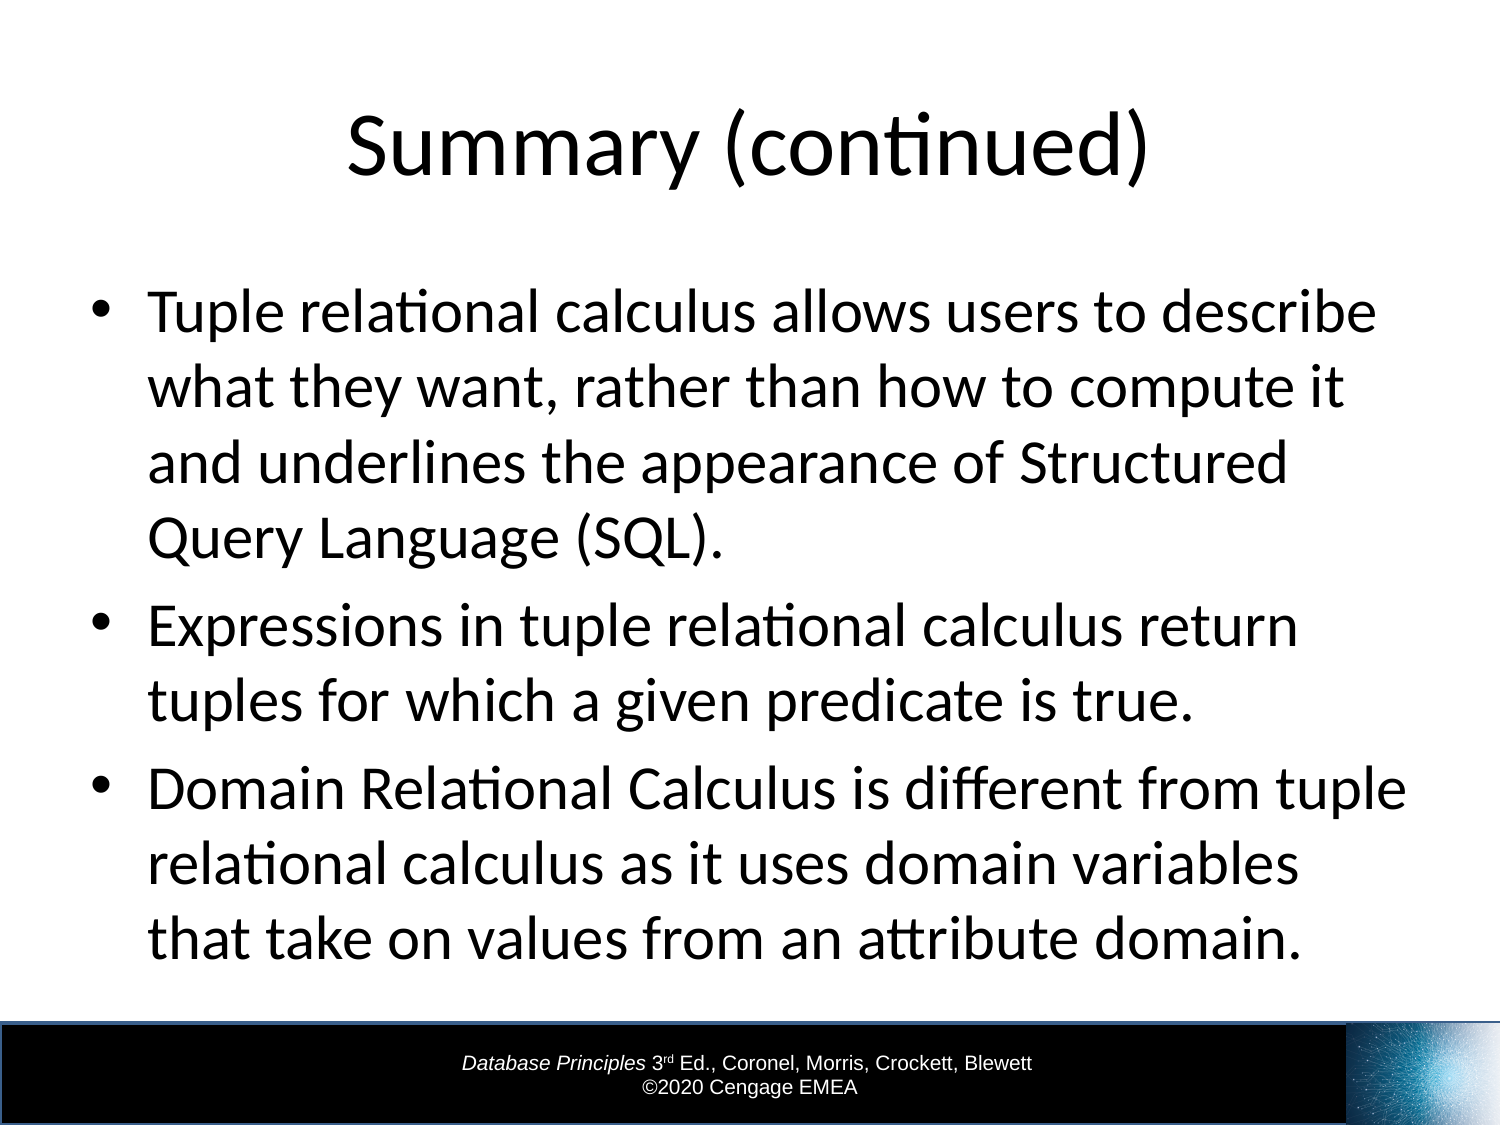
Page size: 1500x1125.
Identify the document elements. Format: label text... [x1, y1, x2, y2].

picture [1346, 1023, 1500, 1125]
title Summary (continued) [75, 45, 1425, 233]
list Tuple relational calculus allows users to describe what they want, rather than how to compute it and underlines the appearance of Structured Query Language (SQL). Expressions in tuple relational calculus return tuples for which a given predicate is true. Domain Relational Calculus is different from tuple relational calculus as it uses domain variables that take on values from an attribute domain. [75, 262, 1425, 1005]
